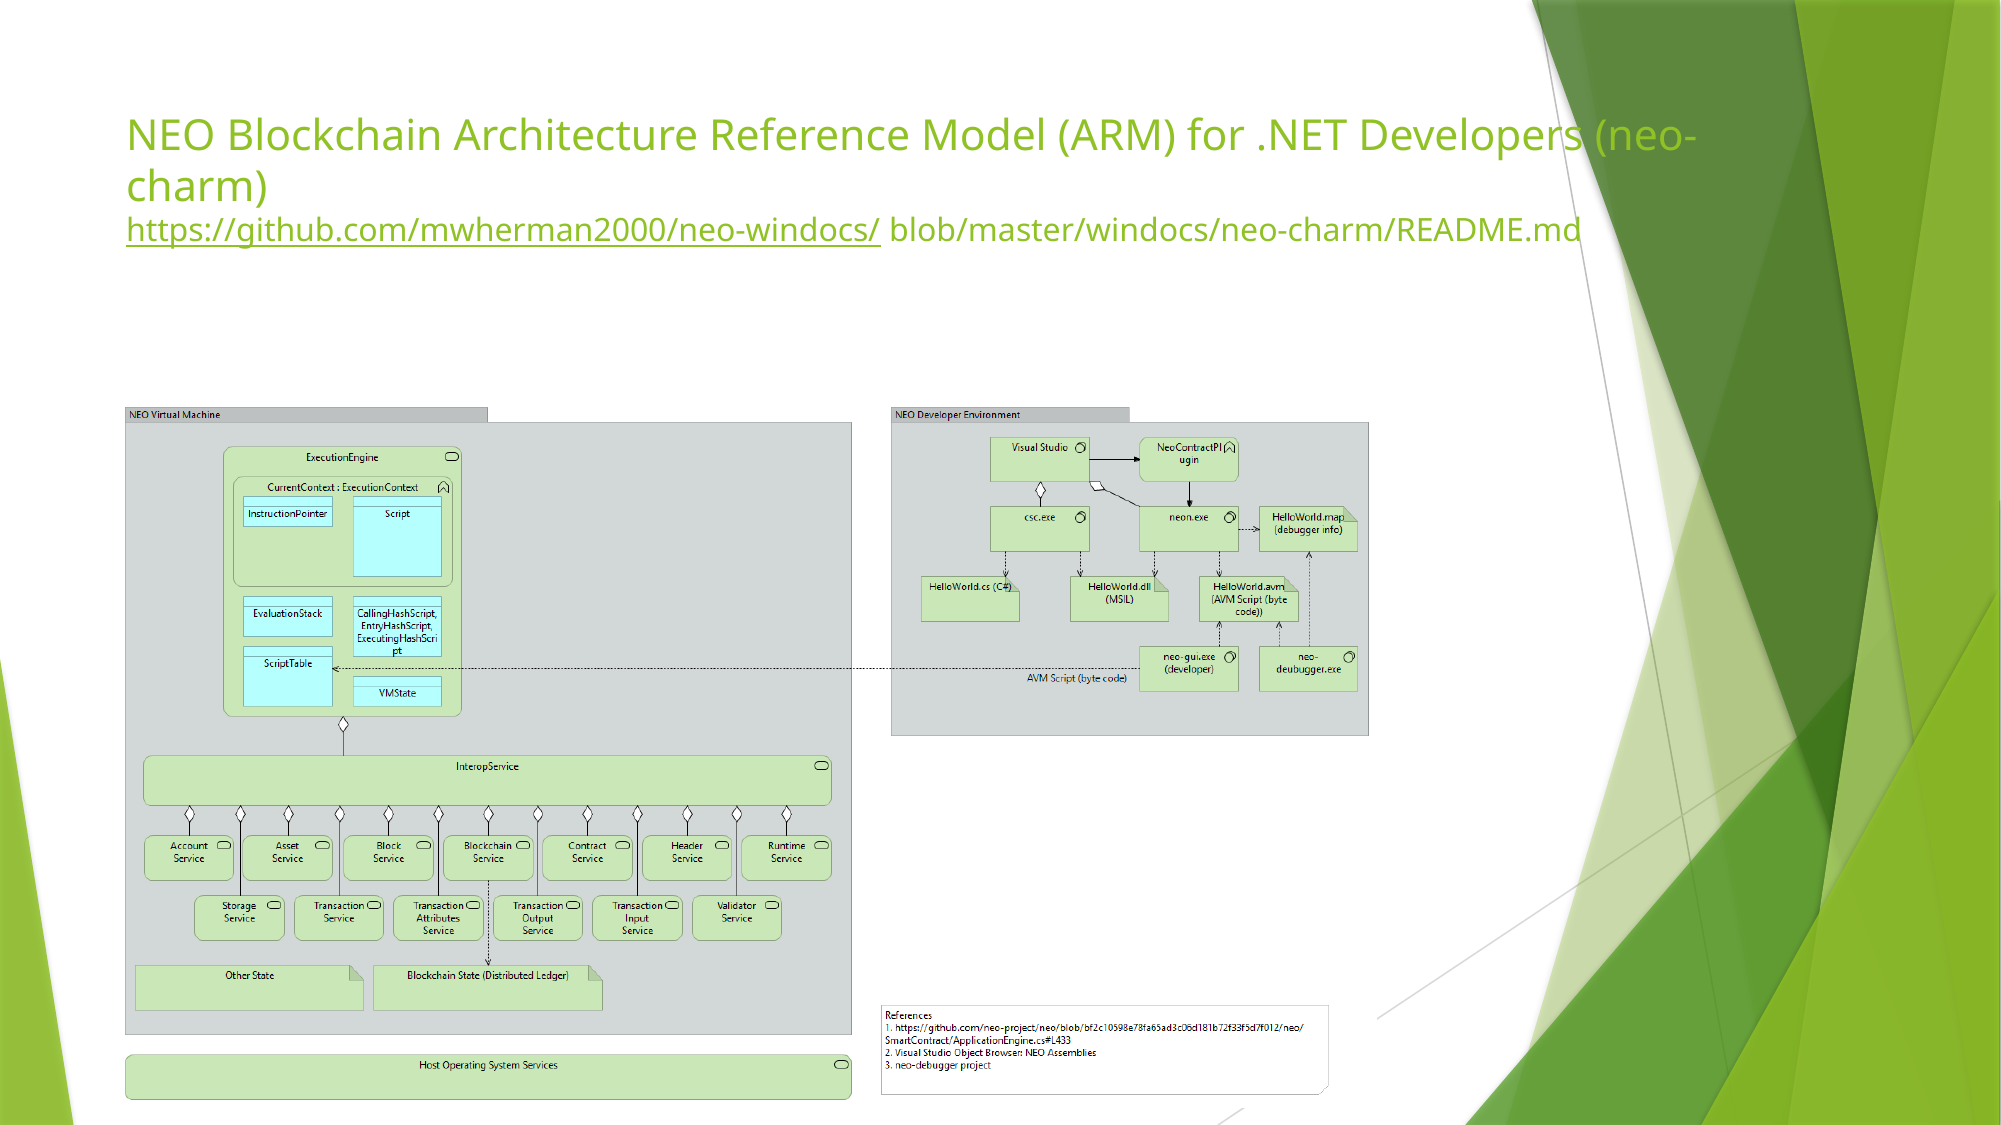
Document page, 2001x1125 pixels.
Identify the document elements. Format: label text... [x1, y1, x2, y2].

title NEO Blockchain Architecture Reference Model (ARM) for .NET Developers (neo-charm) https://github.com/mwherman2000/neo-windocs/ blob/master/windocs/neo-charm/README.md [111, 99, 1721, 317]
picture [115, 398, 1378, 1108]
